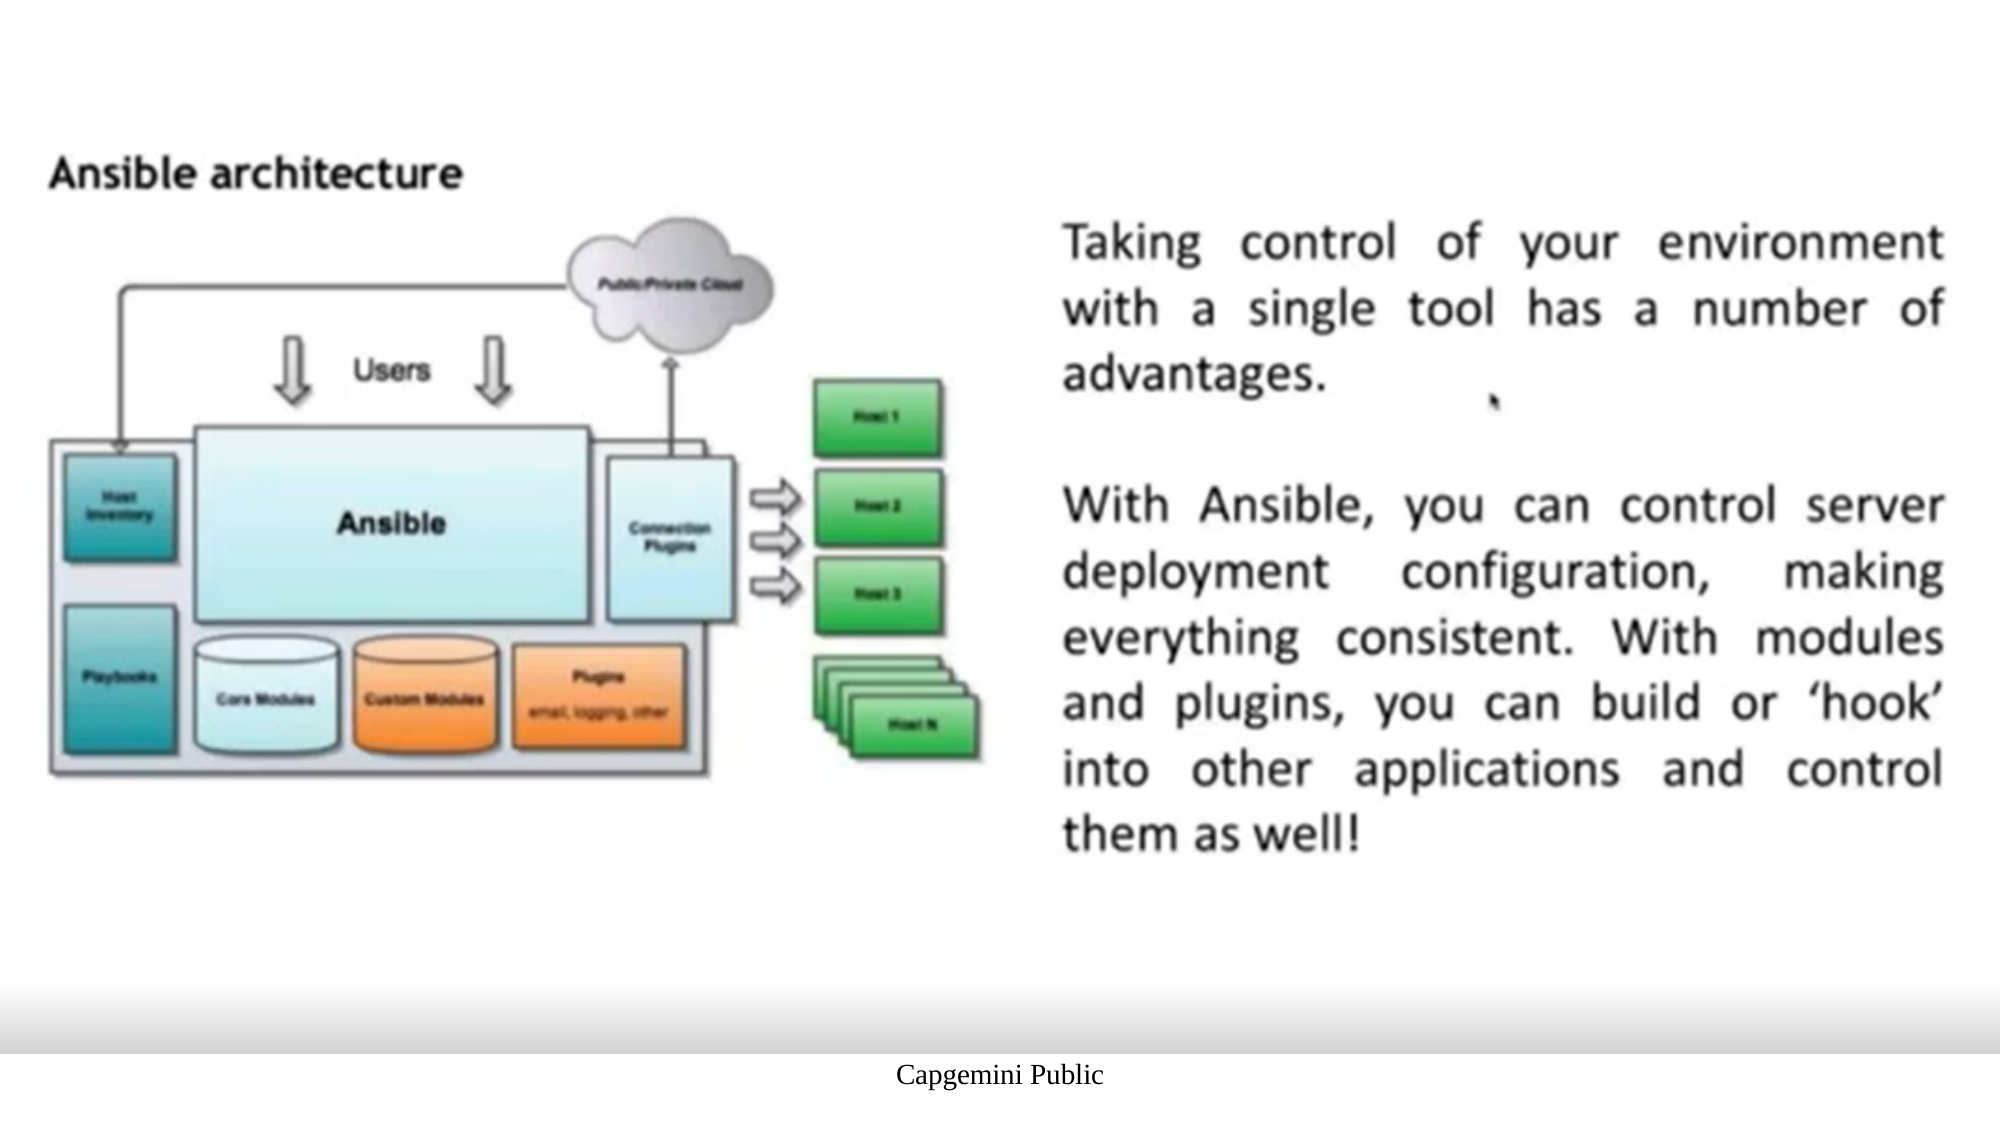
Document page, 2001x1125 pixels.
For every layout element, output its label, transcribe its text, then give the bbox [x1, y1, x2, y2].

picture [0, 71, 2000, 1054]
footer Capgemini Public [662, 1054, 1338, 1103]
